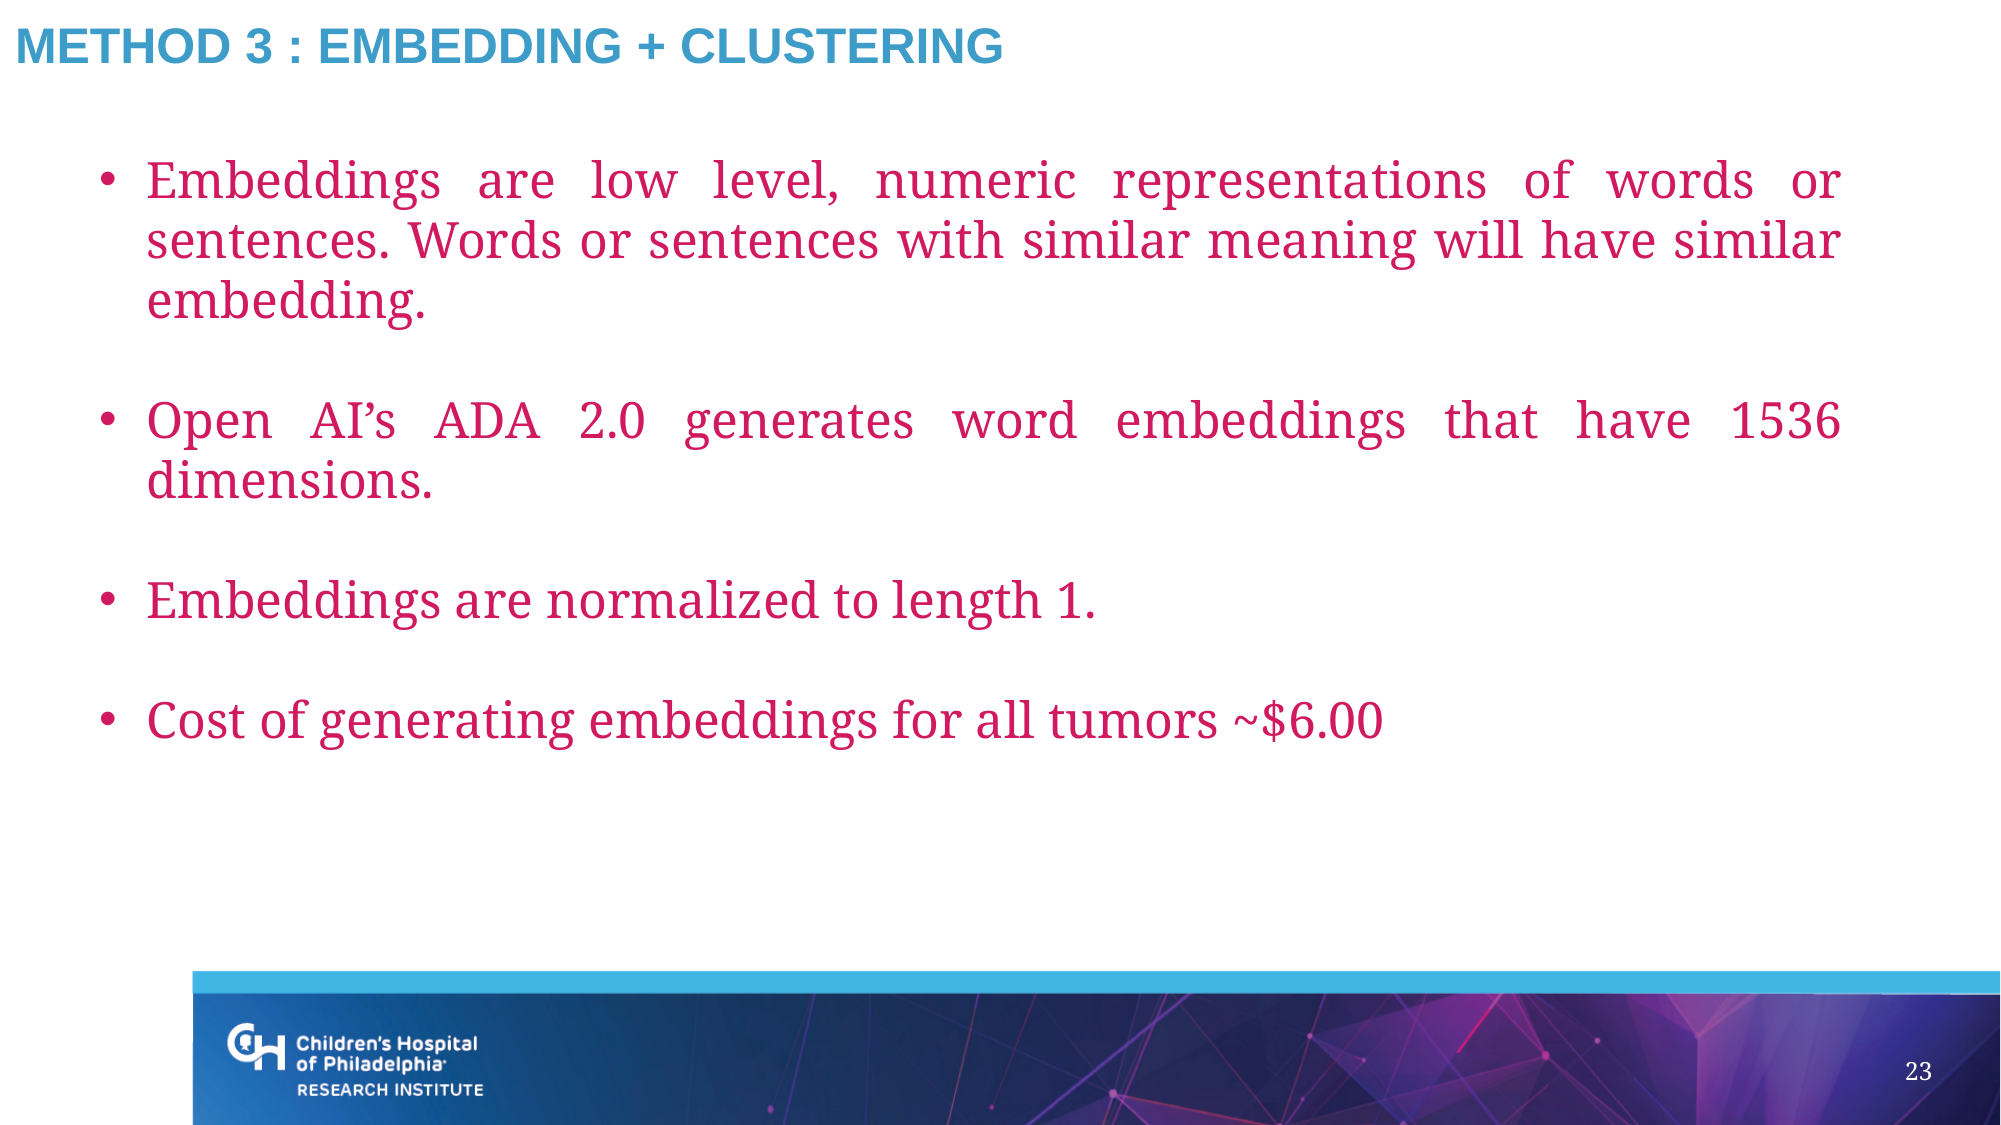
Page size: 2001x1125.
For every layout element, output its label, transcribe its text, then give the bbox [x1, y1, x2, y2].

slide_number 23 [1857, 1042, 1948, 1103]
title Method 3 : Embedding + Clustering [0, 0, 1807, 142]
text_box Embeddings are low level, numeric representations of words or sentences. Words or sentences with similar meaning will have similar embedding. Open AI’s ADA 2.0 generates word embeddings that have 1536 dimensions. Embeddings are normalized to length 1. Cost of generating embeddings for all tumors ~$6.00 [85, 141, 1858, 936]
picture [0, 0, 2001, 1125]
